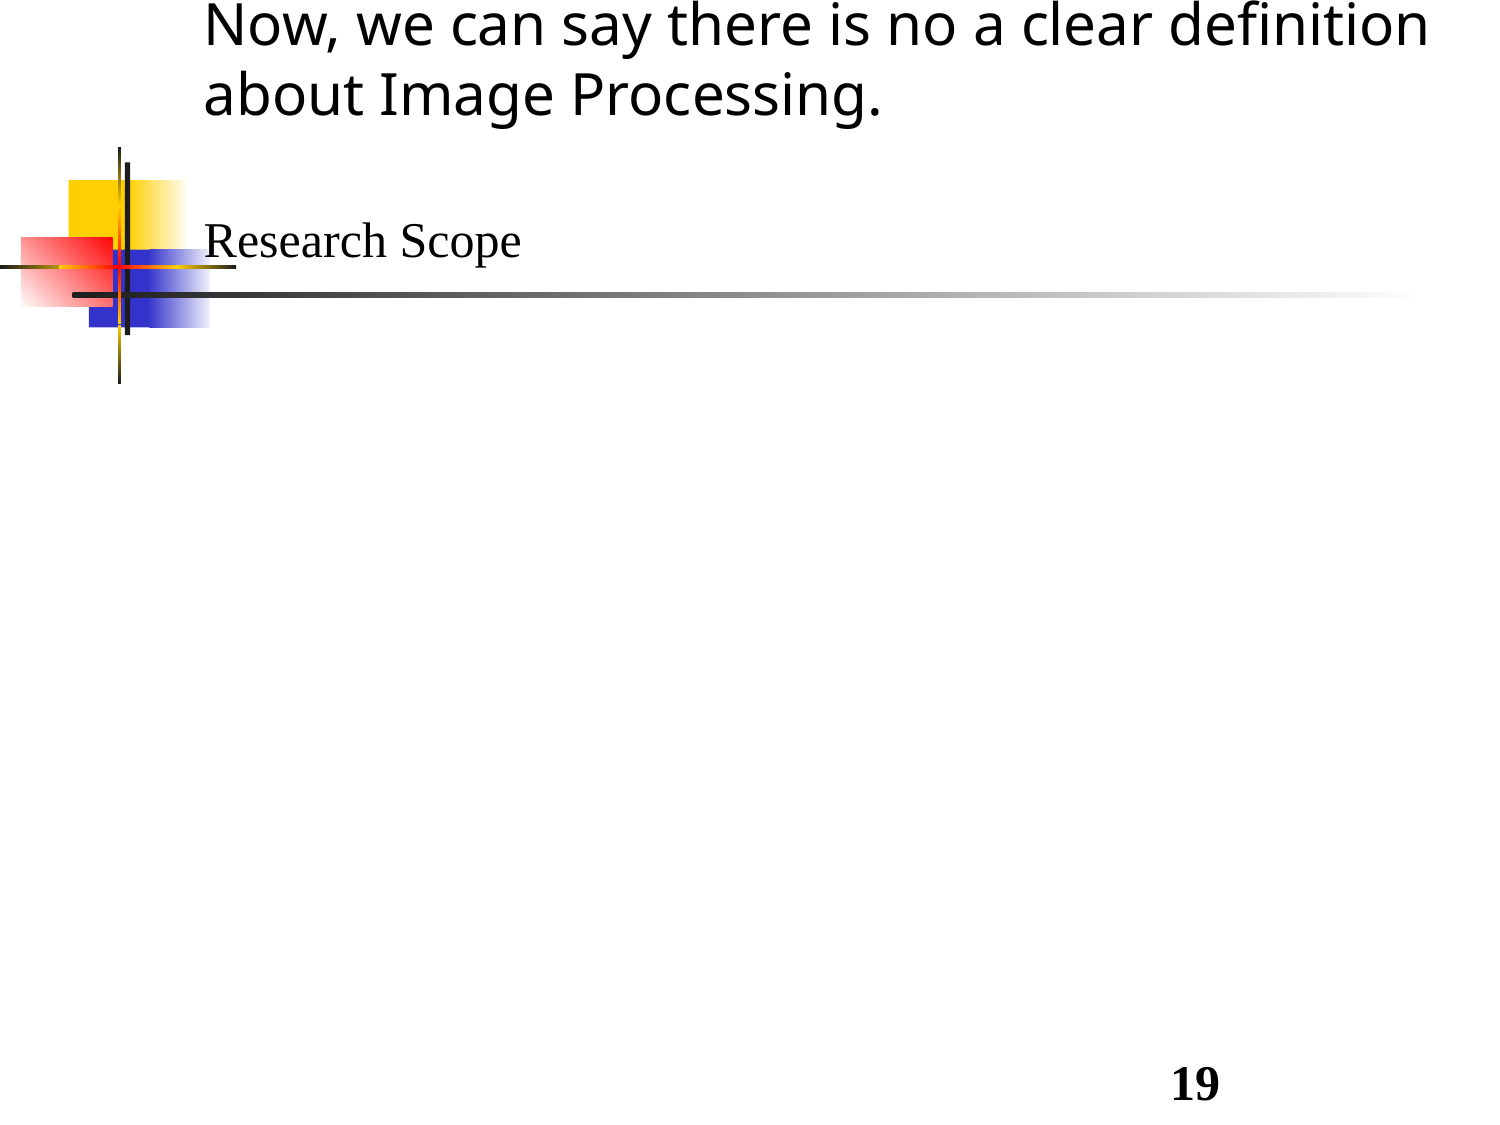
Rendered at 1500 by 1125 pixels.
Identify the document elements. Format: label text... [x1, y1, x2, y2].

text_box 19 [1155, 1042, 1468, 1118]
list Of course, it is a limiting and somewhat artificial boundary. For example, under the definition, computing the average intensity of an image (which yields a single number ) would not be considered an image processing operation. Now, we can say there is no a clear definition about Image Processing. [188, 35, 1468, 275]
